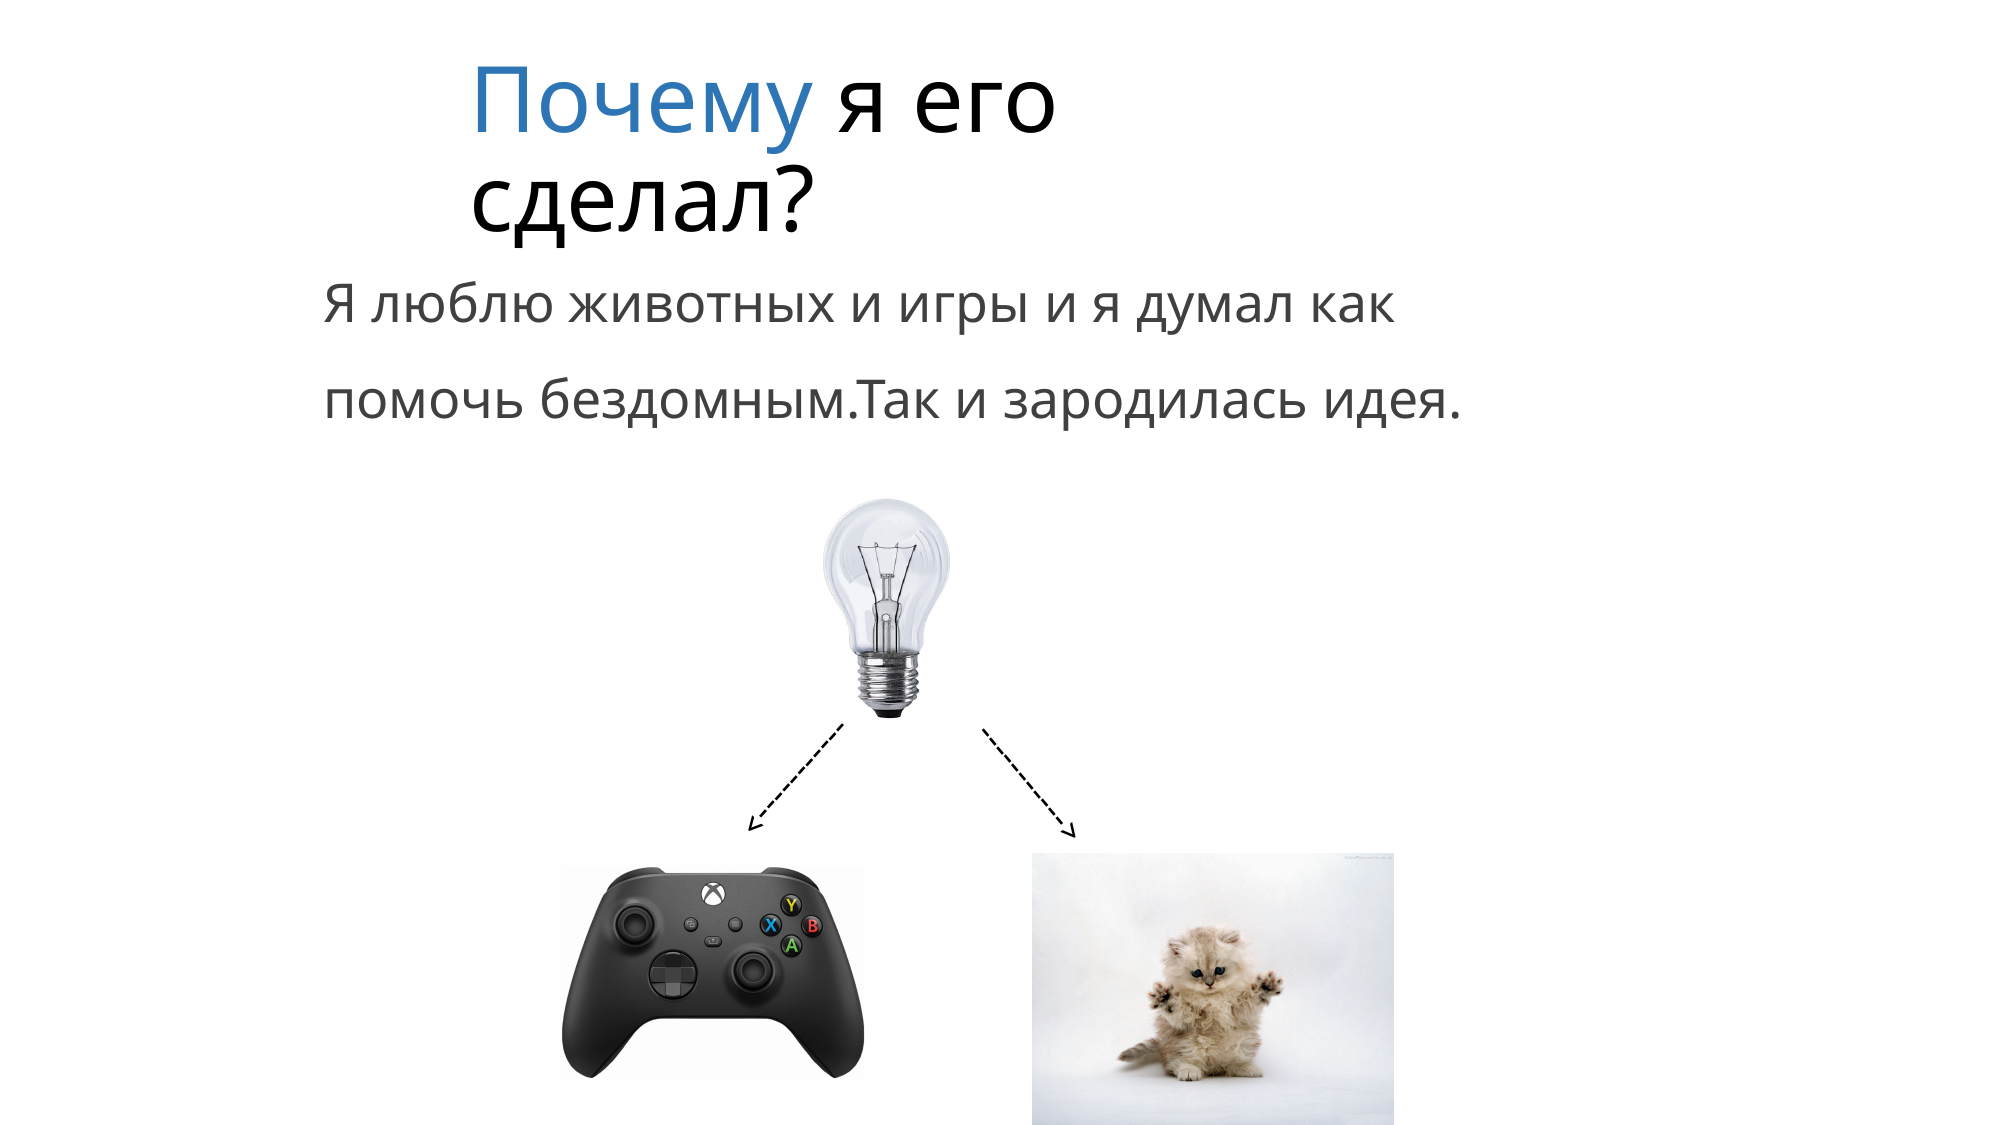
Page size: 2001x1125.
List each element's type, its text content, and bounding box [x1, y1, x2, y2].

title Почему я его сделал? [454, 43, 1362, 229]
picture [1032, 853, 1394, 1125]
picture [559, 865, 866, 1080]
text_box -----------> [972, 736, 1112, 853]
text_box -----------> [717, 757, 861, 865]
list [744, 468, 1033, 757]
list Я люблю животных и игры и я думал как помочь бездомным.Так и зародилась идея. [308, 229, 1508, 516]
